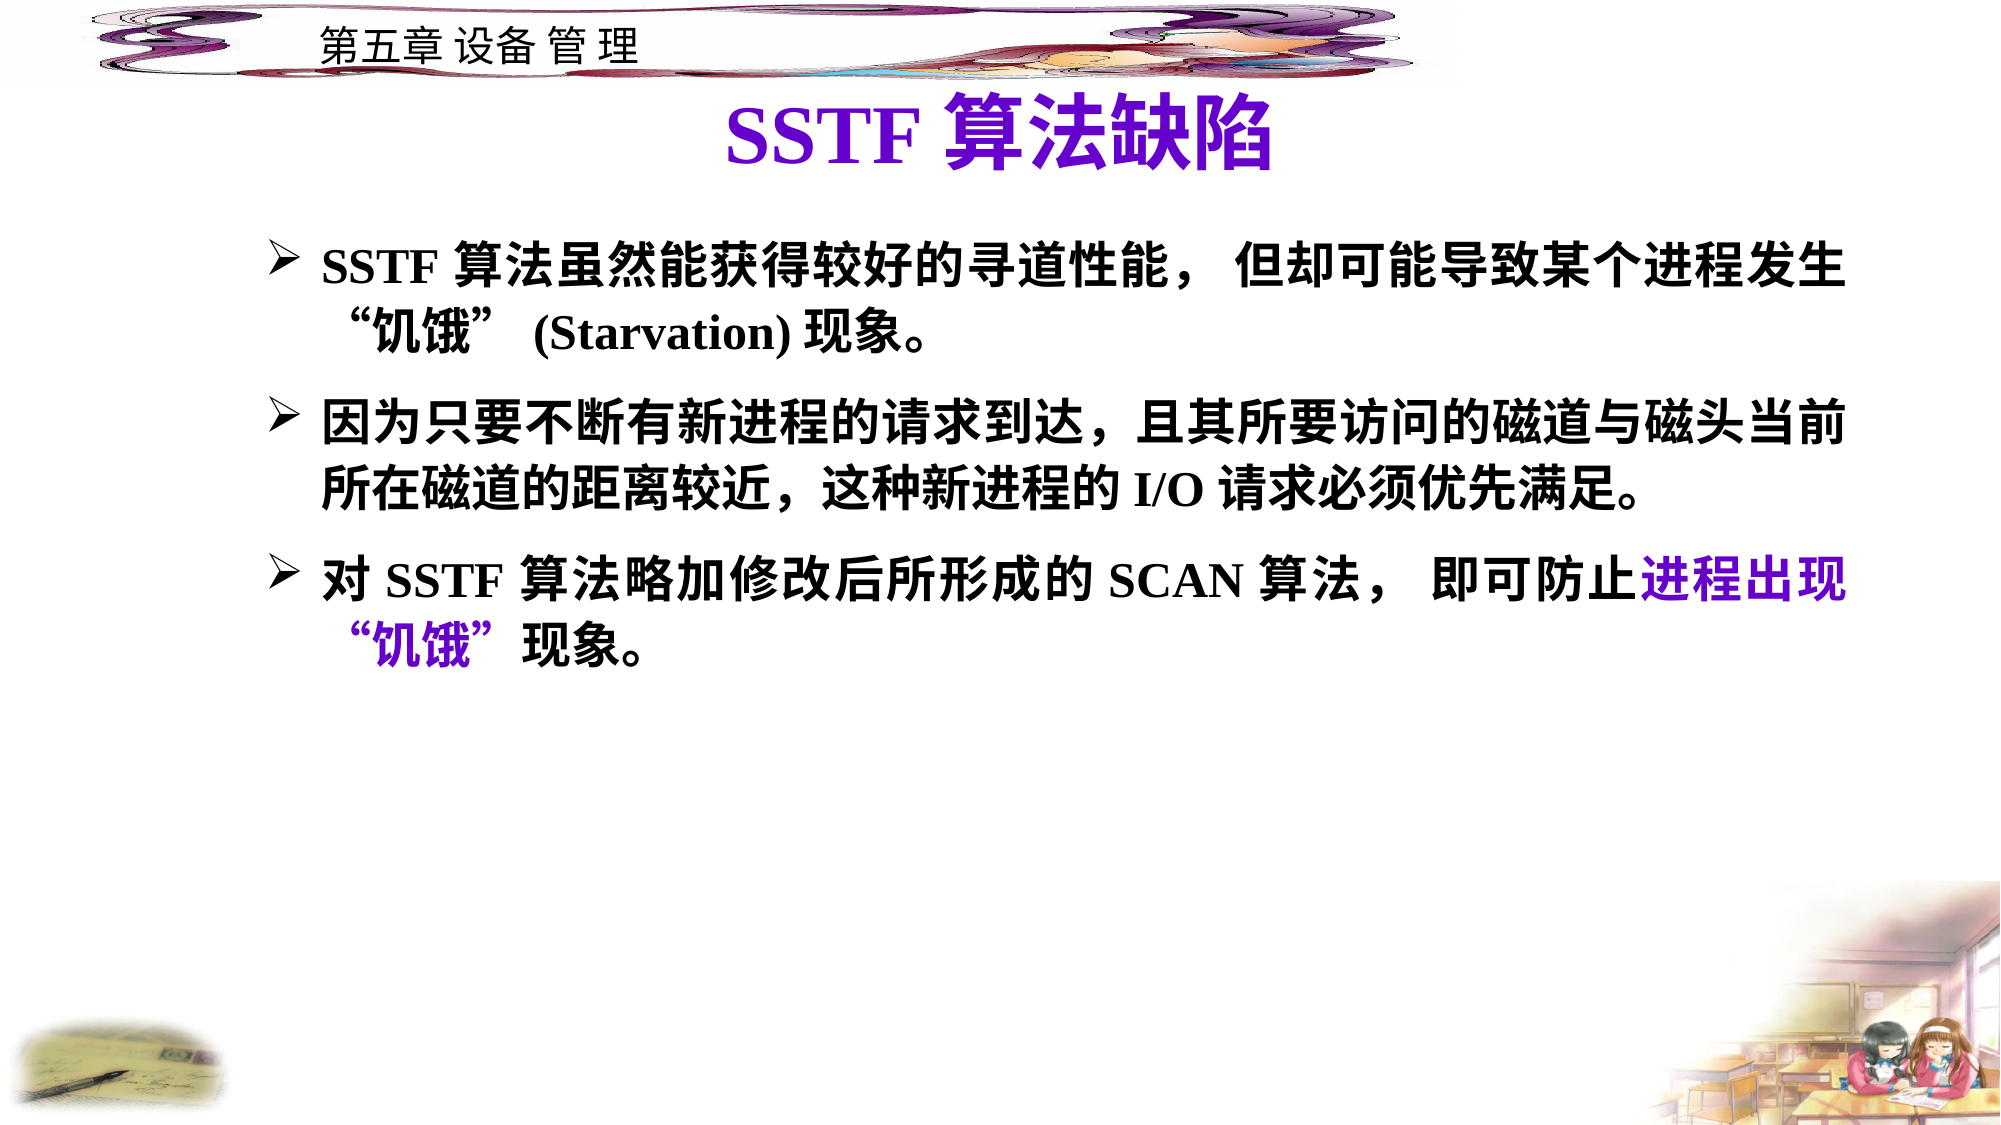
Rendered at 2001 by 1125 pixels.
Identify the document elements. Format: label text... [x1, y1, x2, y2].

picture [509, 32, 523, 38]
title SSTF算法缺陷 [337, 42, 1663, 218]
picture [327, 47, 337, 51]
picture [0, 0, 1461, 88]
list SSTF算法虽然能获得较好的寻道性能， 但却可能导致某个进程发生“饥饿”(Starvation)现象。 因为只要不断有新进程的请求到达，且其所要访问的磁道与磁头当前所在磁道的距离较近，这种新进程的I/O请求必须优先满足。 对SSTF算法略加修改后所形成的SCAN算法， 即可防止进程出现“饥饿”现象。 [249, 220, 1863, 688]
picture [0, 1008, 234, 1125]
picture [1567, 881, 2000, 1125]
